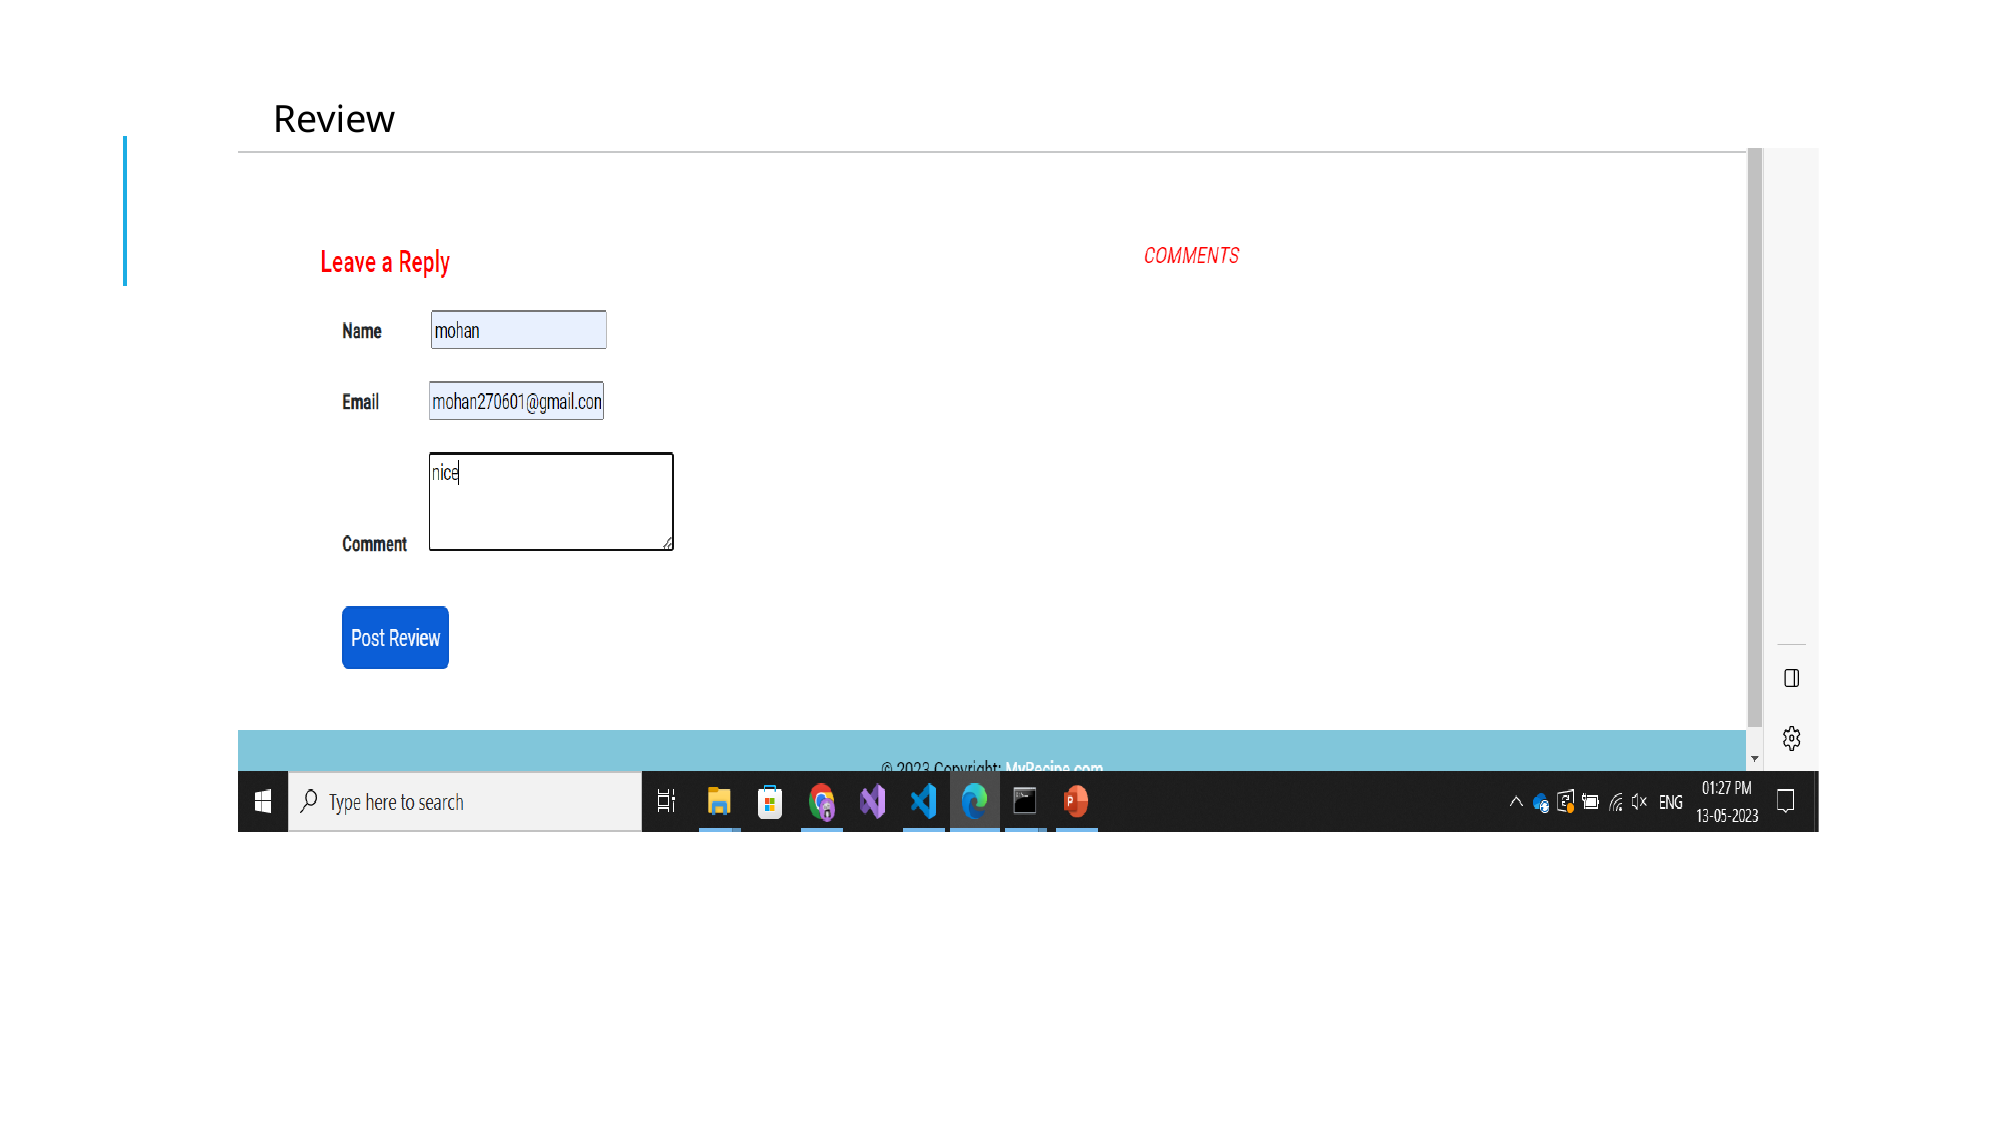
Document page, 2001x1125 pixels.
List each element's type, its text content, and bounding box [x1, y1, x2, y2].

text_box Review [258, 87, 529, 143]
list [237, 148, 1819, 832]
